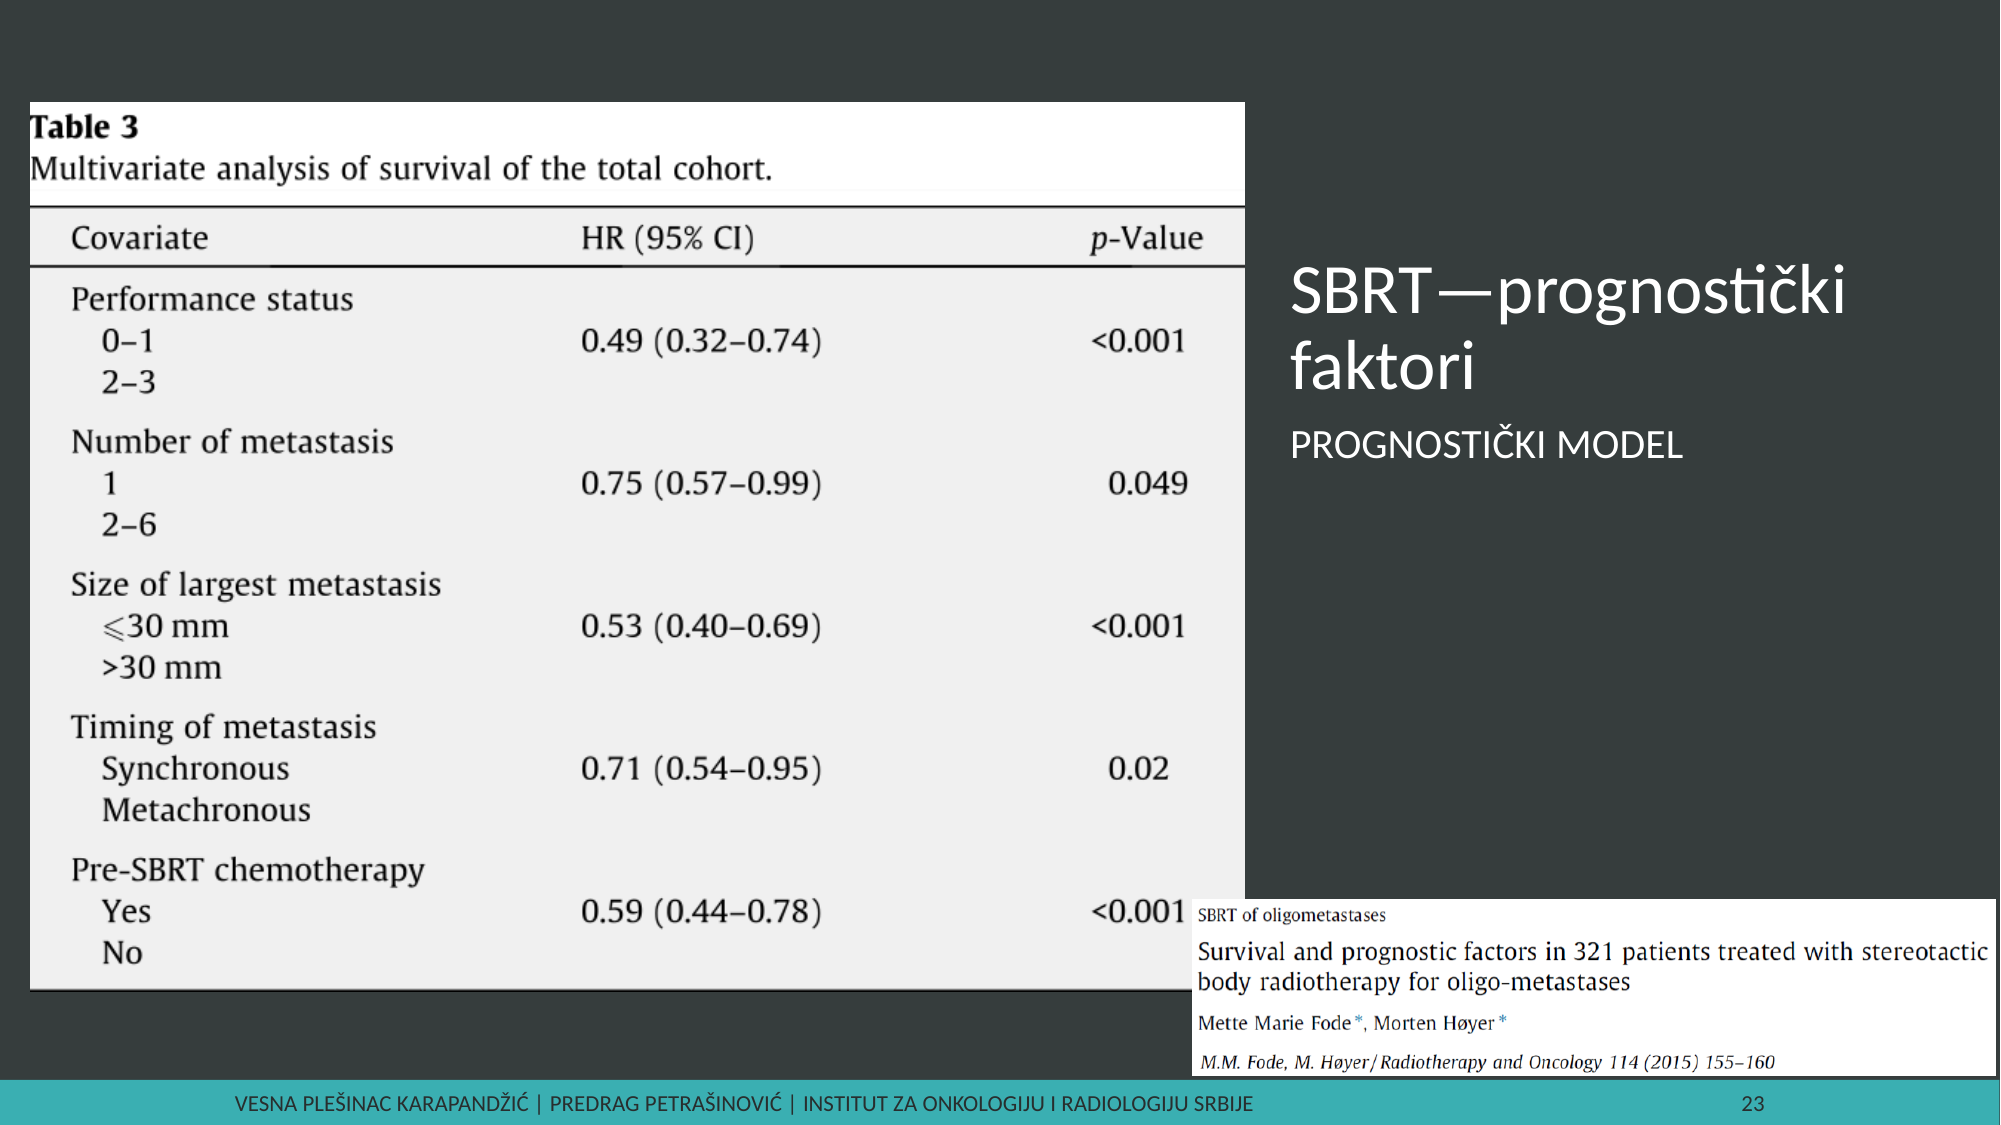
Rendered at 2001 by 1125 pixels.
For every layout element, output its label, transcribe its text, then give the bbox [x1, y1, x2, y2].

slide_number 23 [1674, 1083, 1780, 1122]
footer Vesna Plešinac Karapandžić | Predrag Petrašinović | Institut za onkologiju i radiologiju Srbije [219, 1083, 1395, 1122]
title SBRT—prognostički faktori [1275, 85, 1965, 413]
picture [29, 102, 1996, 1076]
list Prognostički model [1275, 415, 1965, 699]
